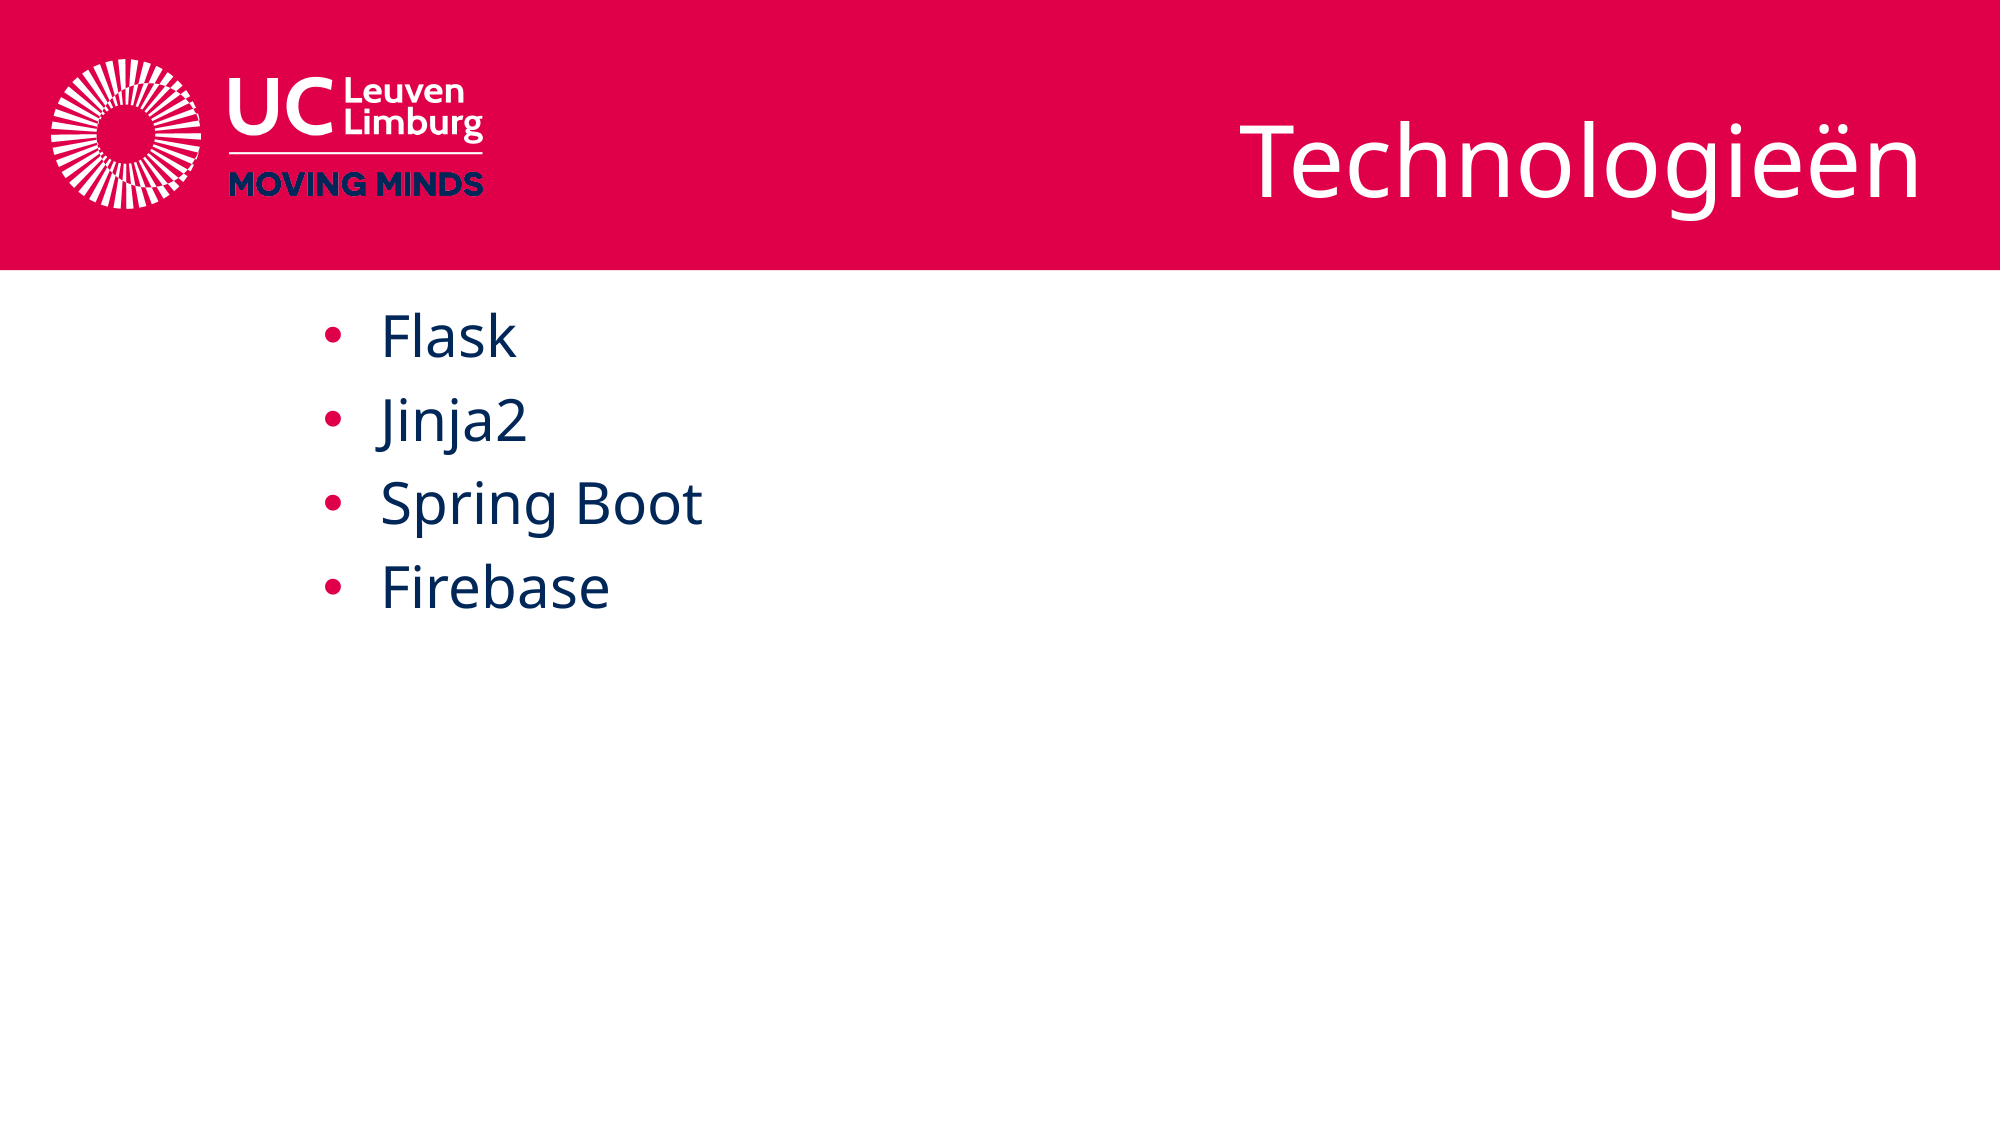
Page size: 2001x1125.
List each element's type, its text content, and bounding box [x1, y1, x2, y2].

list Flask Jinja2 Spring Boot Firebase [307, 299, 1940, 996]
title Technologieën [307, 59, 1940, 271]
picture [51, 59, 307, 209]
